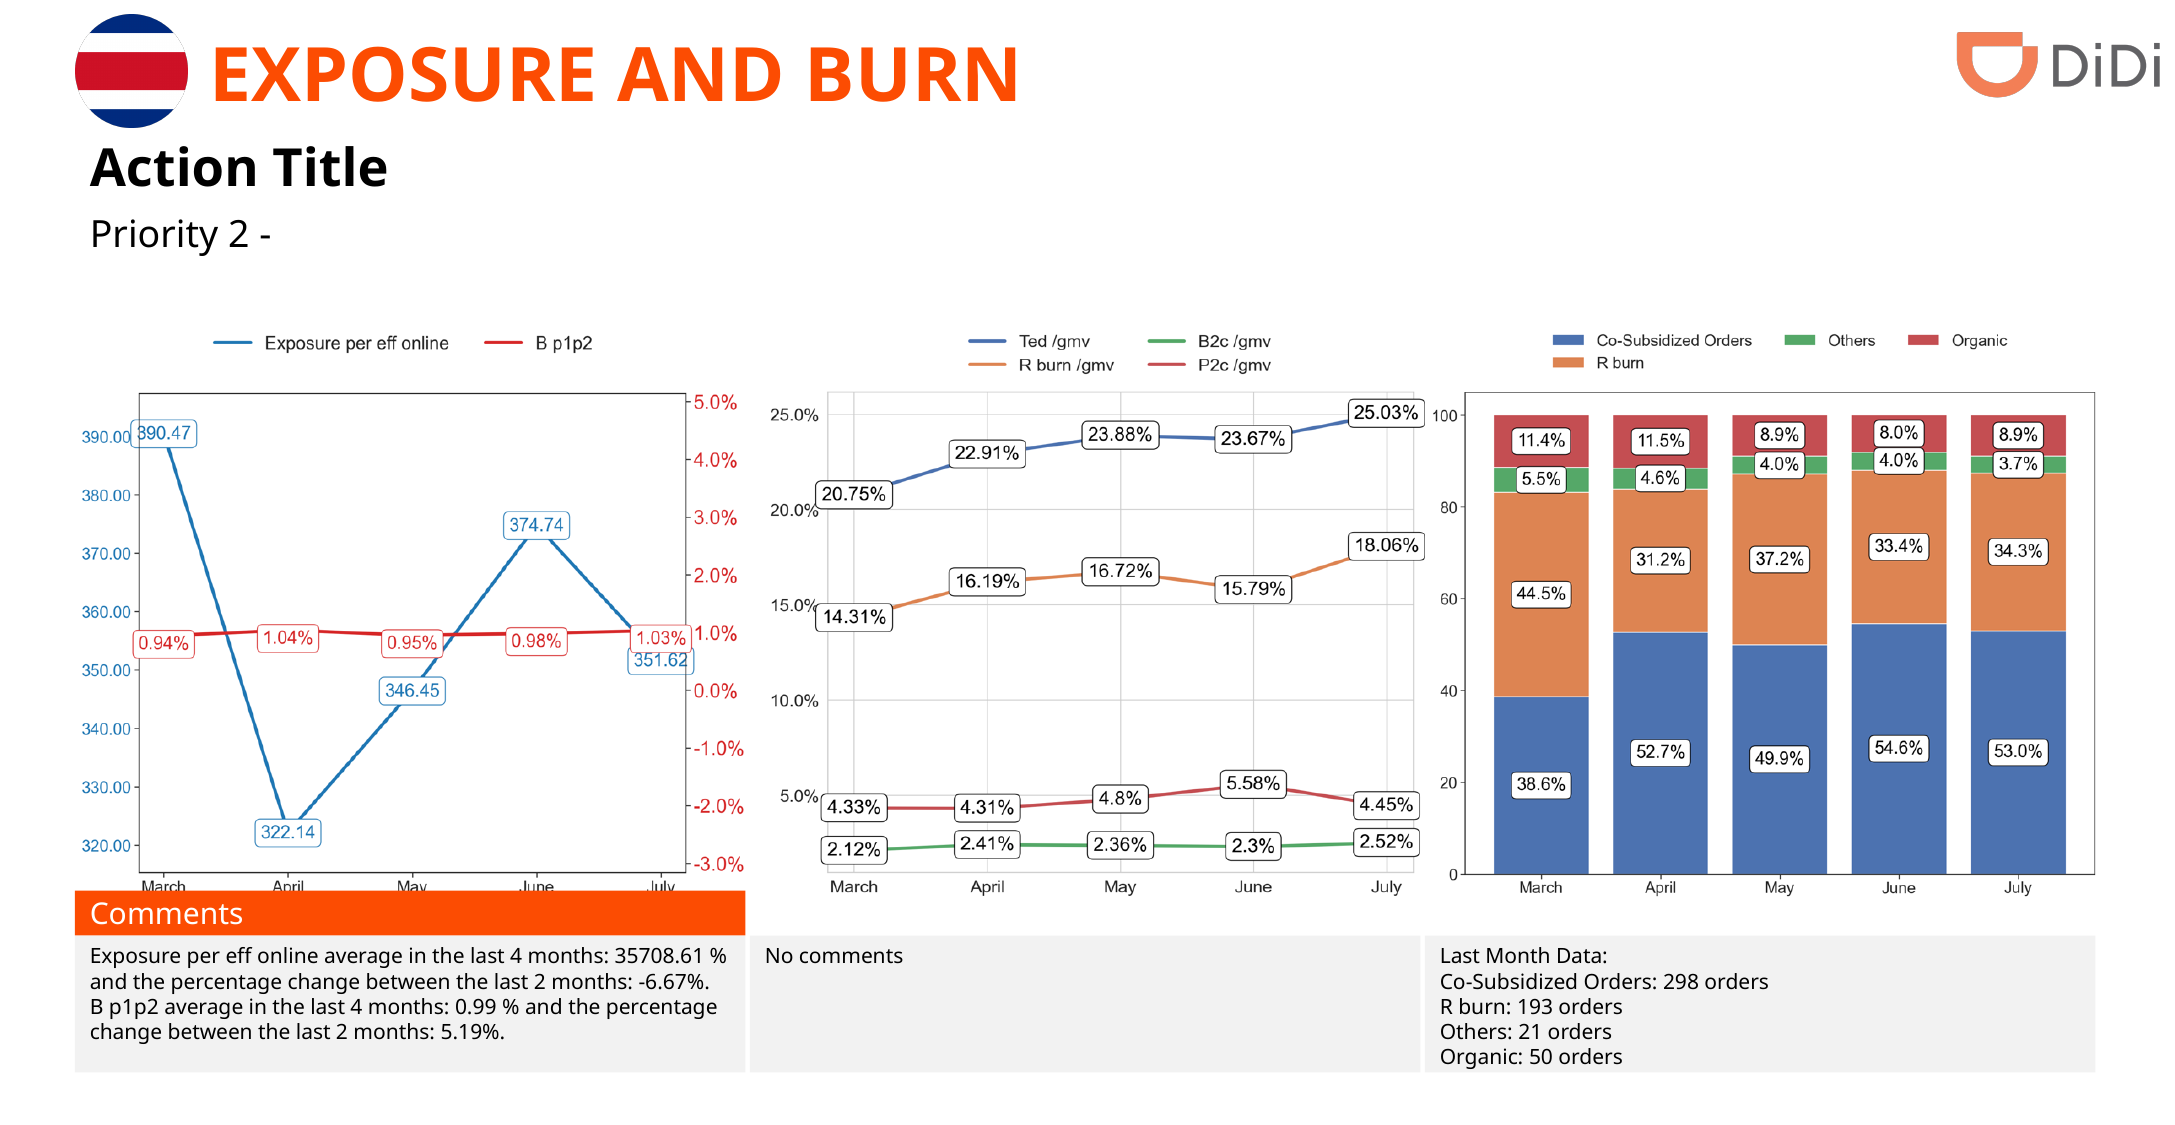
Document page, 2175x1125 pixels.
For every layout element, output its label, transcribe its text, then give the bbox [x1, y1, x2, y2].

text_box Exposure per eff online average in the last 4 months: 35708.61 % and the percentage change between the last 2 months: -6.67%. B p1p2 average in the last 4 months: 0.99 % and the percentage change between the last 2 months: 5.19%. [74, 936, 746, 1073]
picture [74, 322, 2101, 914]
text_box Priority 2 - [74, 202, 2175, 263]
text_box Last Month Data: Co-Subsidized Orders: 298 orders R burn: 193 orders Others: 21 orders Organic: 50 orders [1424, 935, 2096, 1073]
text_box EXPOSURE AND BURN [194, 15, 1800, 127]
text_box Comments [74, 921, 746, 936]
text_box No comments [749, 935, 1421, 1073]
text_box Action Title [74, 127, 2175, 202]
picture [74, 14, 188, 128]
picture [1949, 1, 2175, 129]
